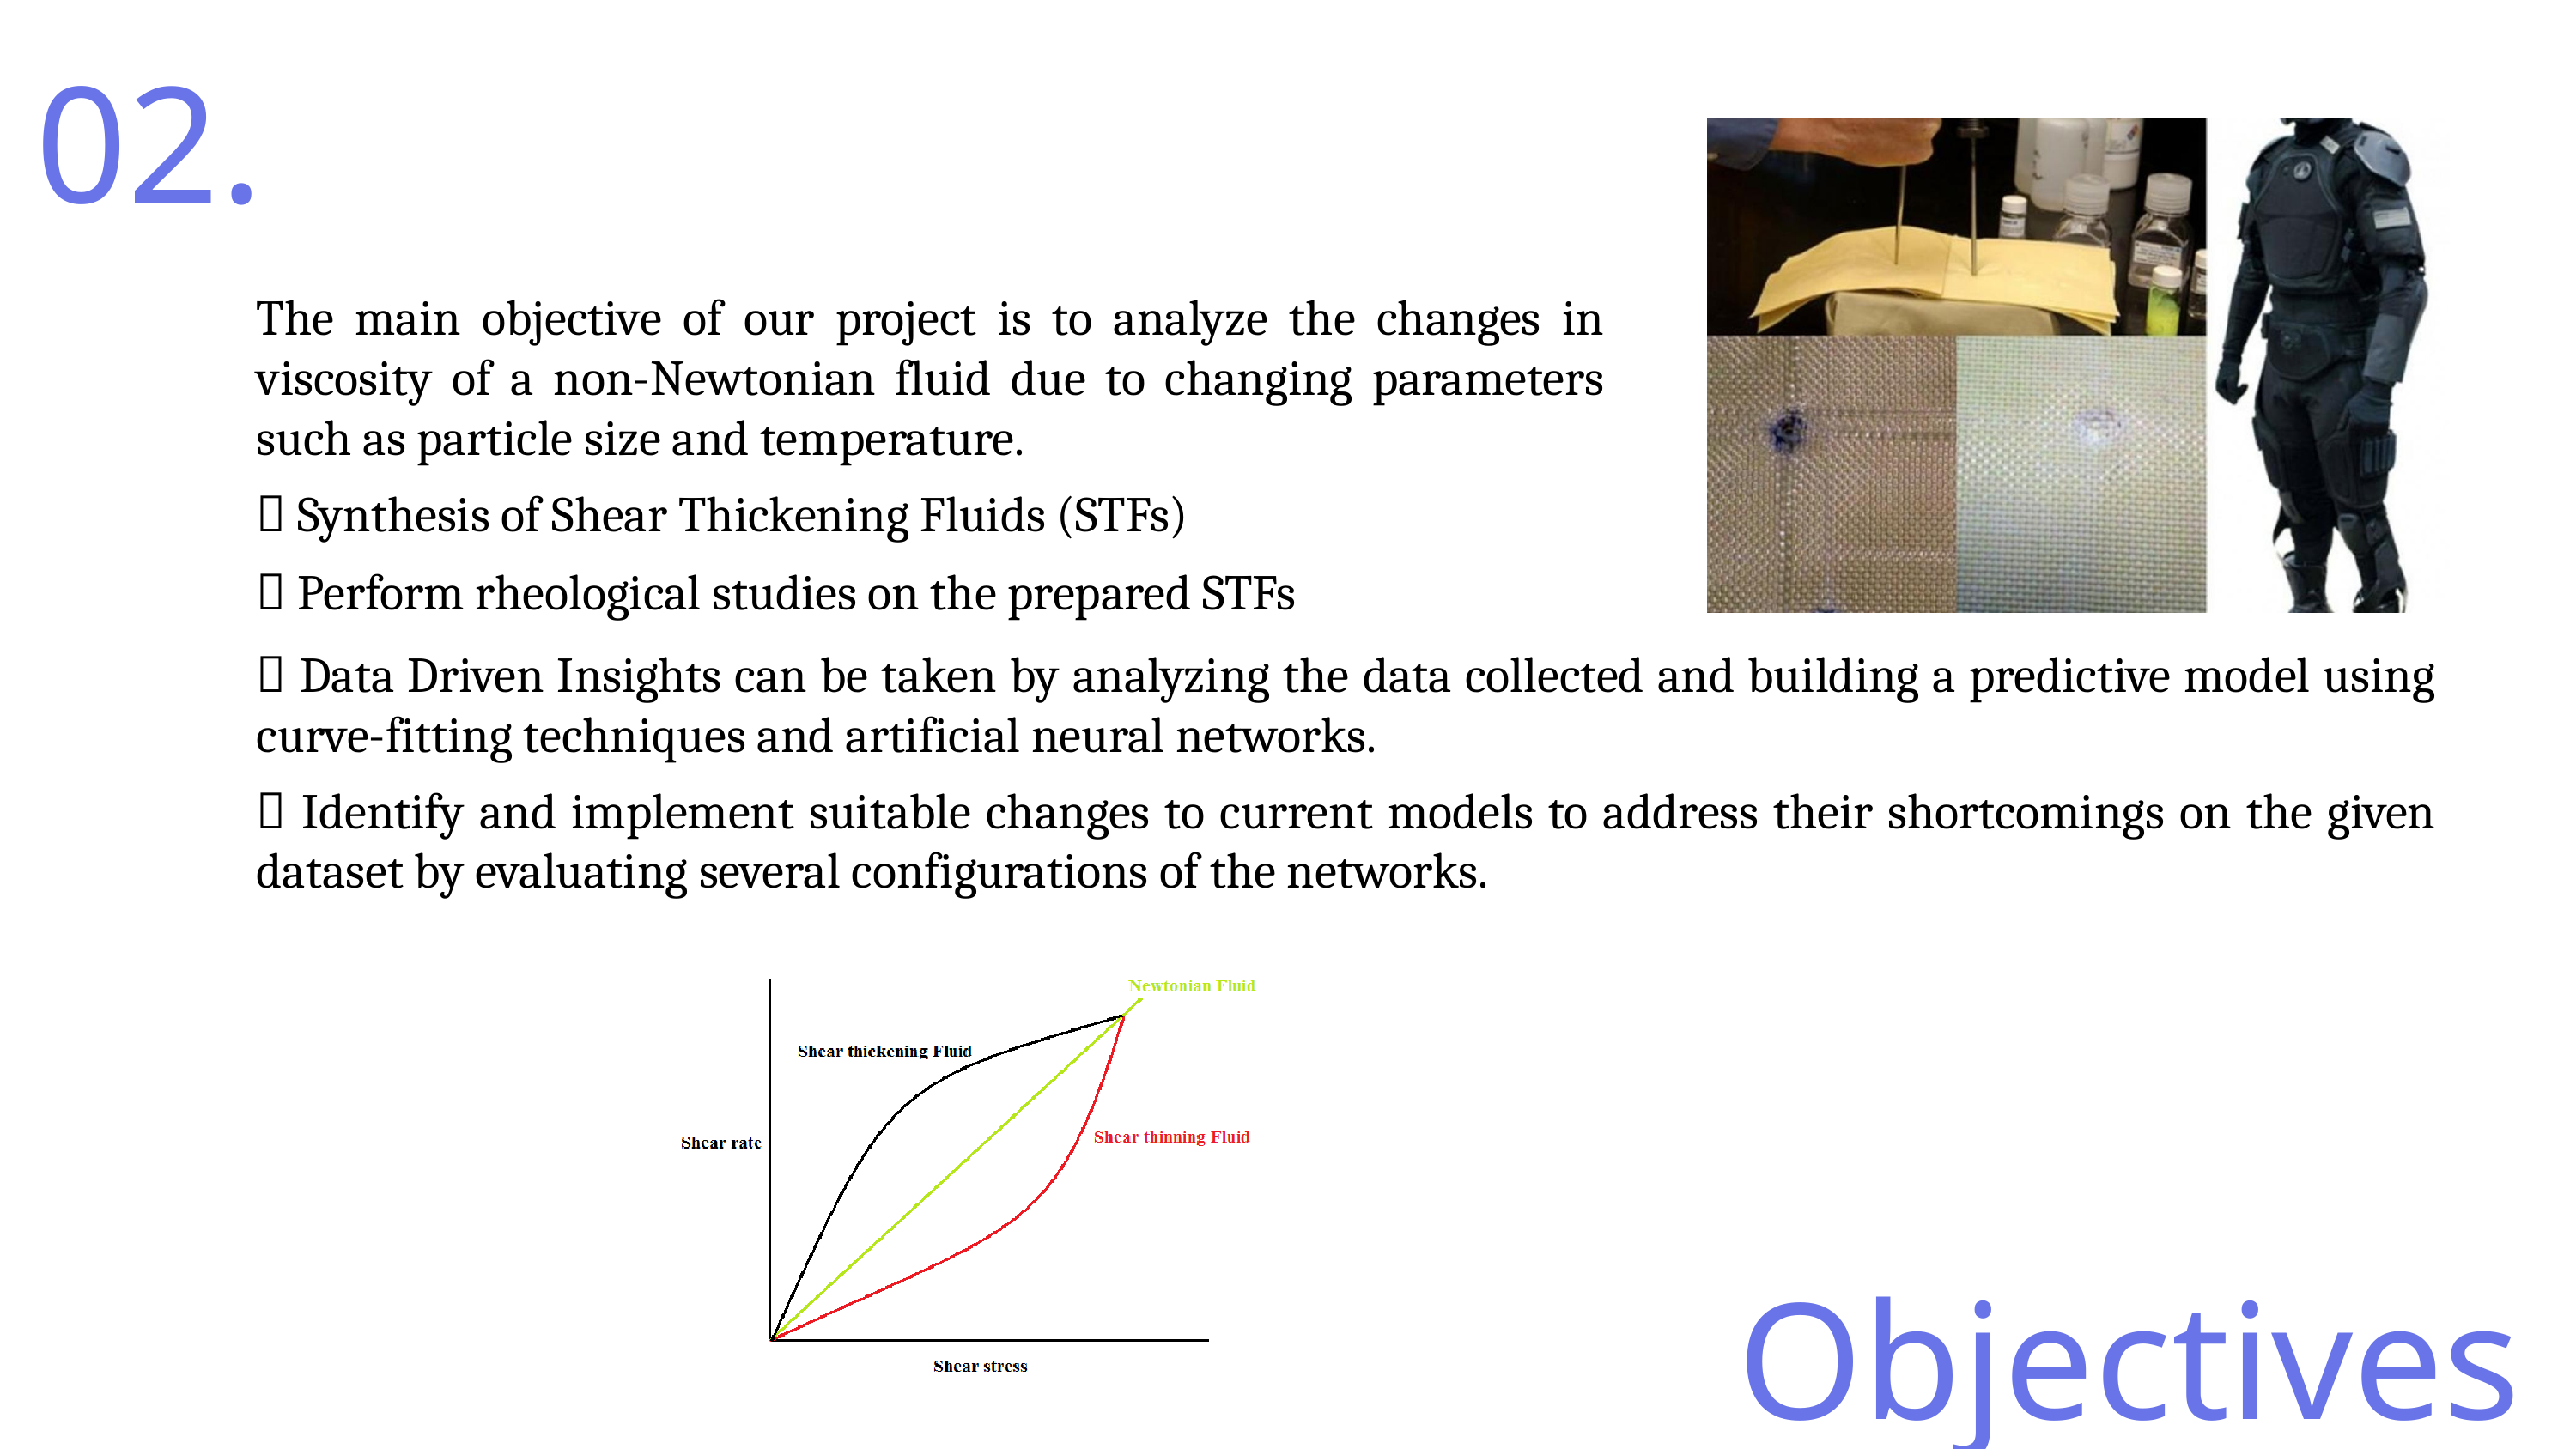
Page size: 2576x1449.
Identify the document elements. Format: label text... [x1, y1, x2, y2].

picture [1707, 118, 2451, 613]
text_box Objectives [1603, 1220, 2522, 1449]
text_box  Data Driven Insights can be taken by analyzing the data collected and building a predictive model using curve-fitting techniques and artificial neural networks.  Identify and implement suitable changes to current models to address their shortcomings on the given dataset by evaluating several configurations of the networks. [243, 635, 2450, 905]
text_box 02. [0, 0, 340, 236]
text_box The main objective of our project is to analyze the changes in viscosity of a non-Newtonian fluid due to changing parameters such as particle size and temperature.  Synthesis of Shear Thickening Fluids (STFs)  Perform rheological studies on the prepared STFs [243, 278, 1619, 627]
picture [670, 931, 1275, 1386]
